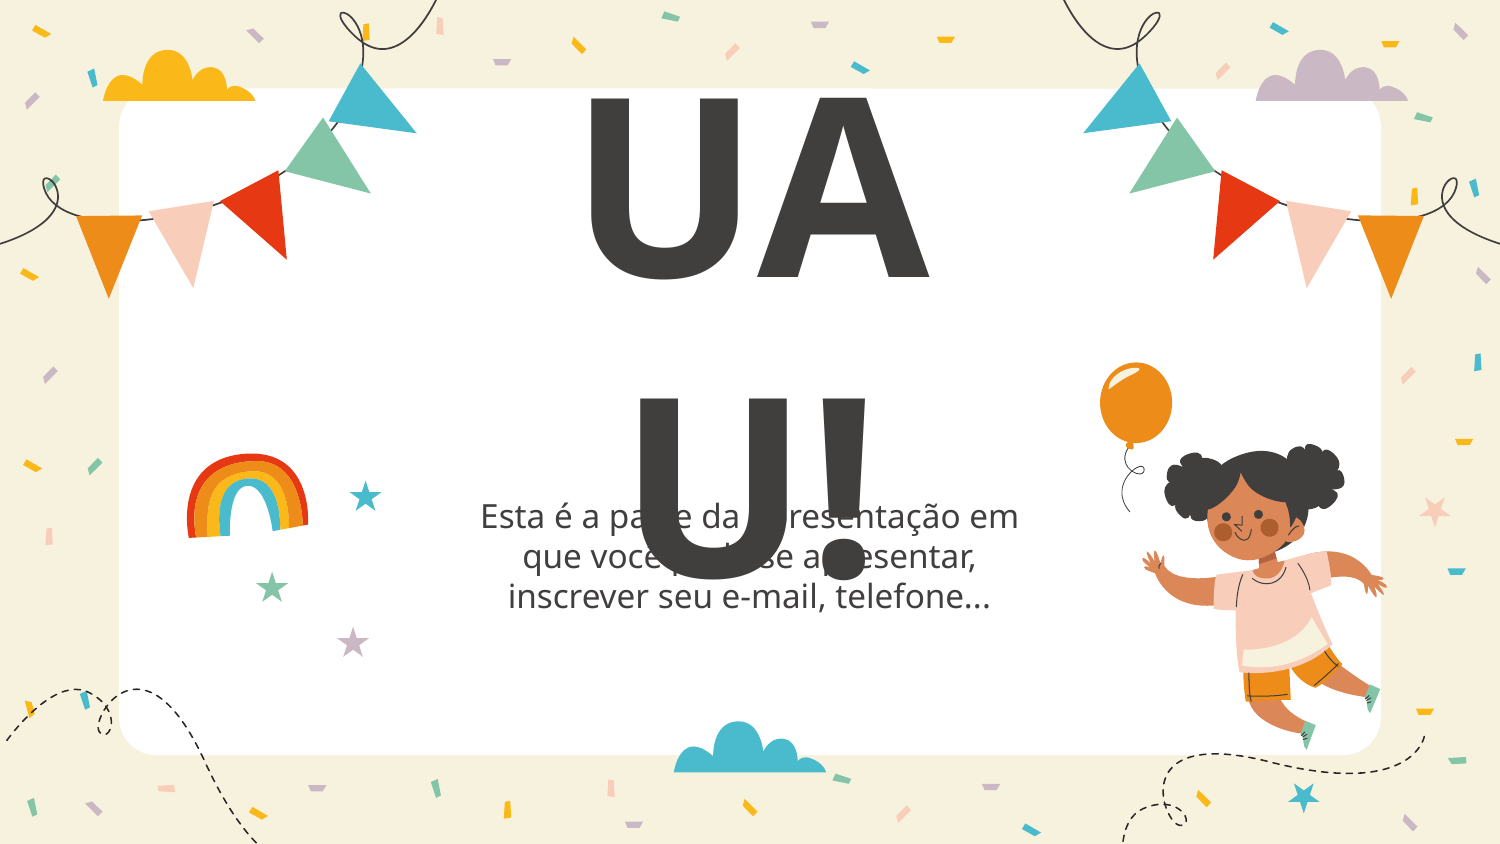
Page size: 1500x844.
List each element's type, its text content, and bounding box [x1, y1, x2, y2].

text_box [256, 480, 382, 658]
subtitle Esta é a parte da apresentação em que você pode se apresentar, inscrever seu e-mail, telefone... [464, 460, 1036, 650]
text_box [1137, 438, 1398, 740]
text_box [1099, 390, 1173, 513]
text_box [0, 0, 1500, 383]
title UAU! [464, 390, 1036, 460]
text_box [170, 453, 314, 539]
